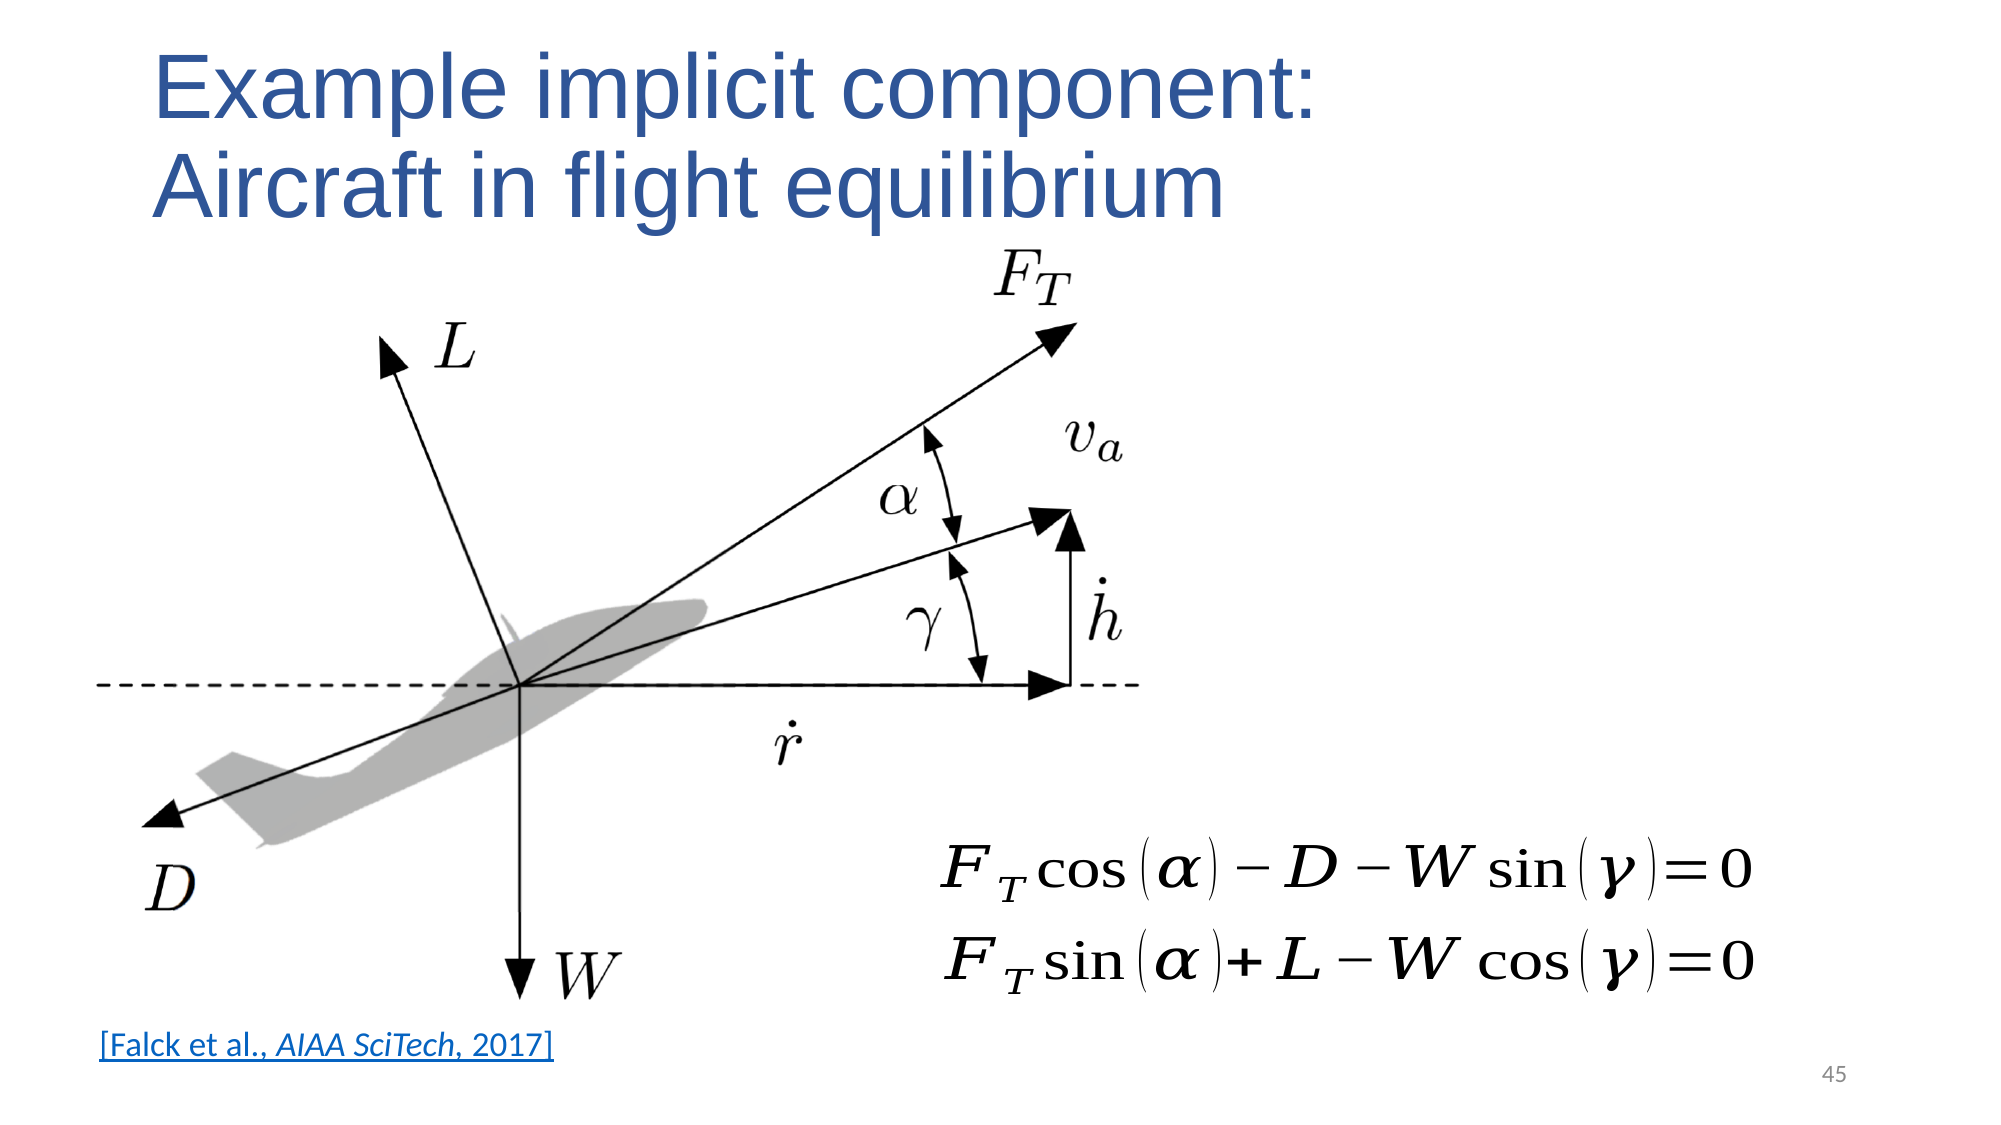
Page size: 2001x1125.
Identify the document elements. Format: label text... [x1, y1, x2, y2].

text_box [Falck et al., AIAA SciTech, 2017] [0, 1015, 560, 1070]
title Example implicit component: Aircraft in flight equilibrium [137, 0, 1863, 278]
picture [79, 247, 1156, 1002]
slide_number 45 [1412, 1042, 1863, 1103]
